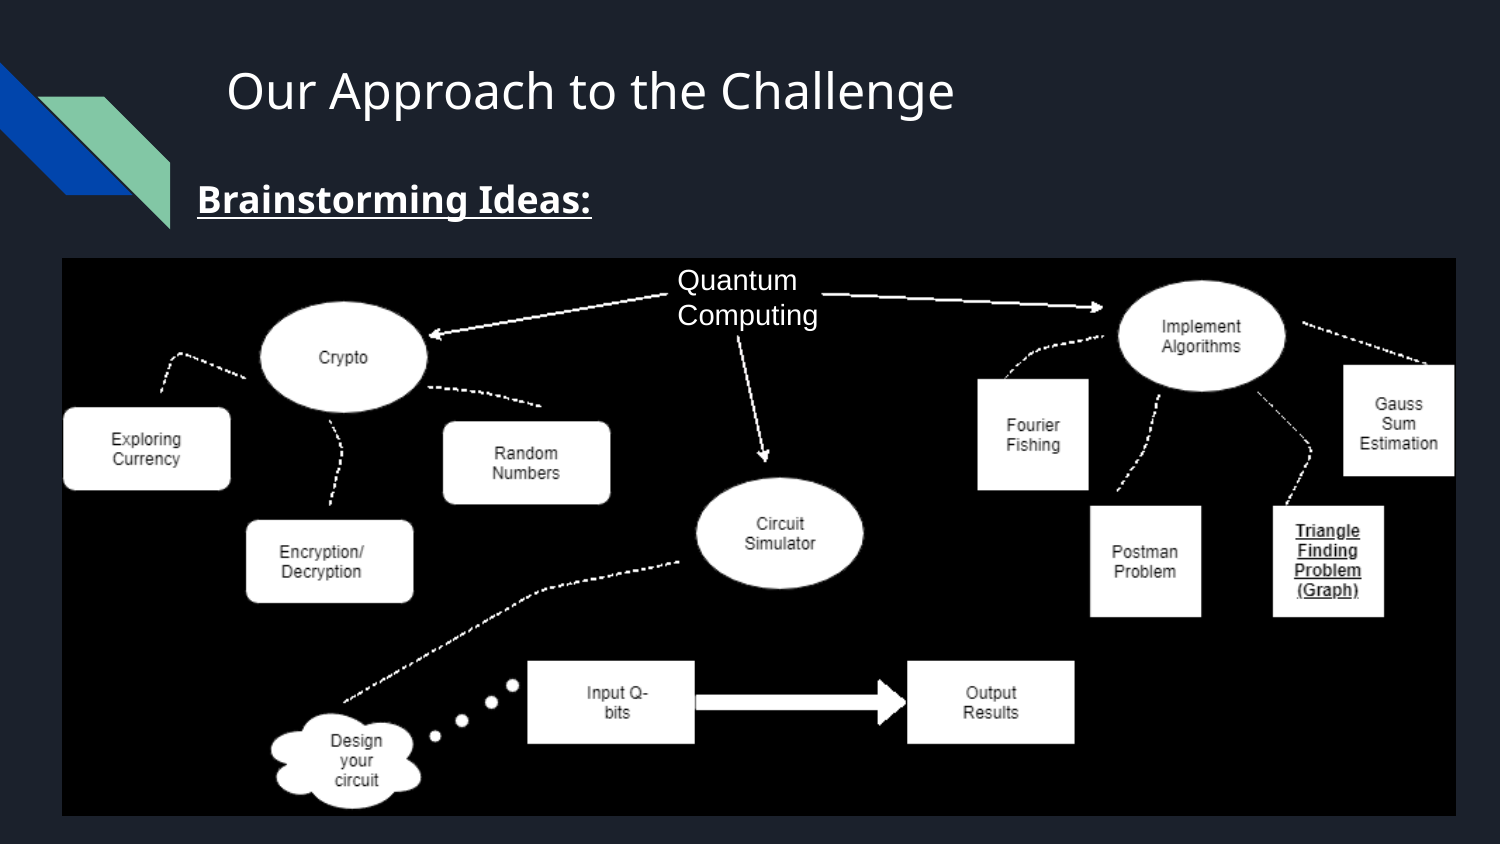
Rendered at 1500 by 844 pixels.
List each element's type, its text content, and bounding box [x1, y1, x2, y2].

text_box Quantum Computing [662, 246, 846, 256]
picture [61, 258, 1457, 816]
list Brainstorming Ideas: [181, 154, 1337, 256]
title Our Approach to the Challenge [211, 44, 1366, 195]
